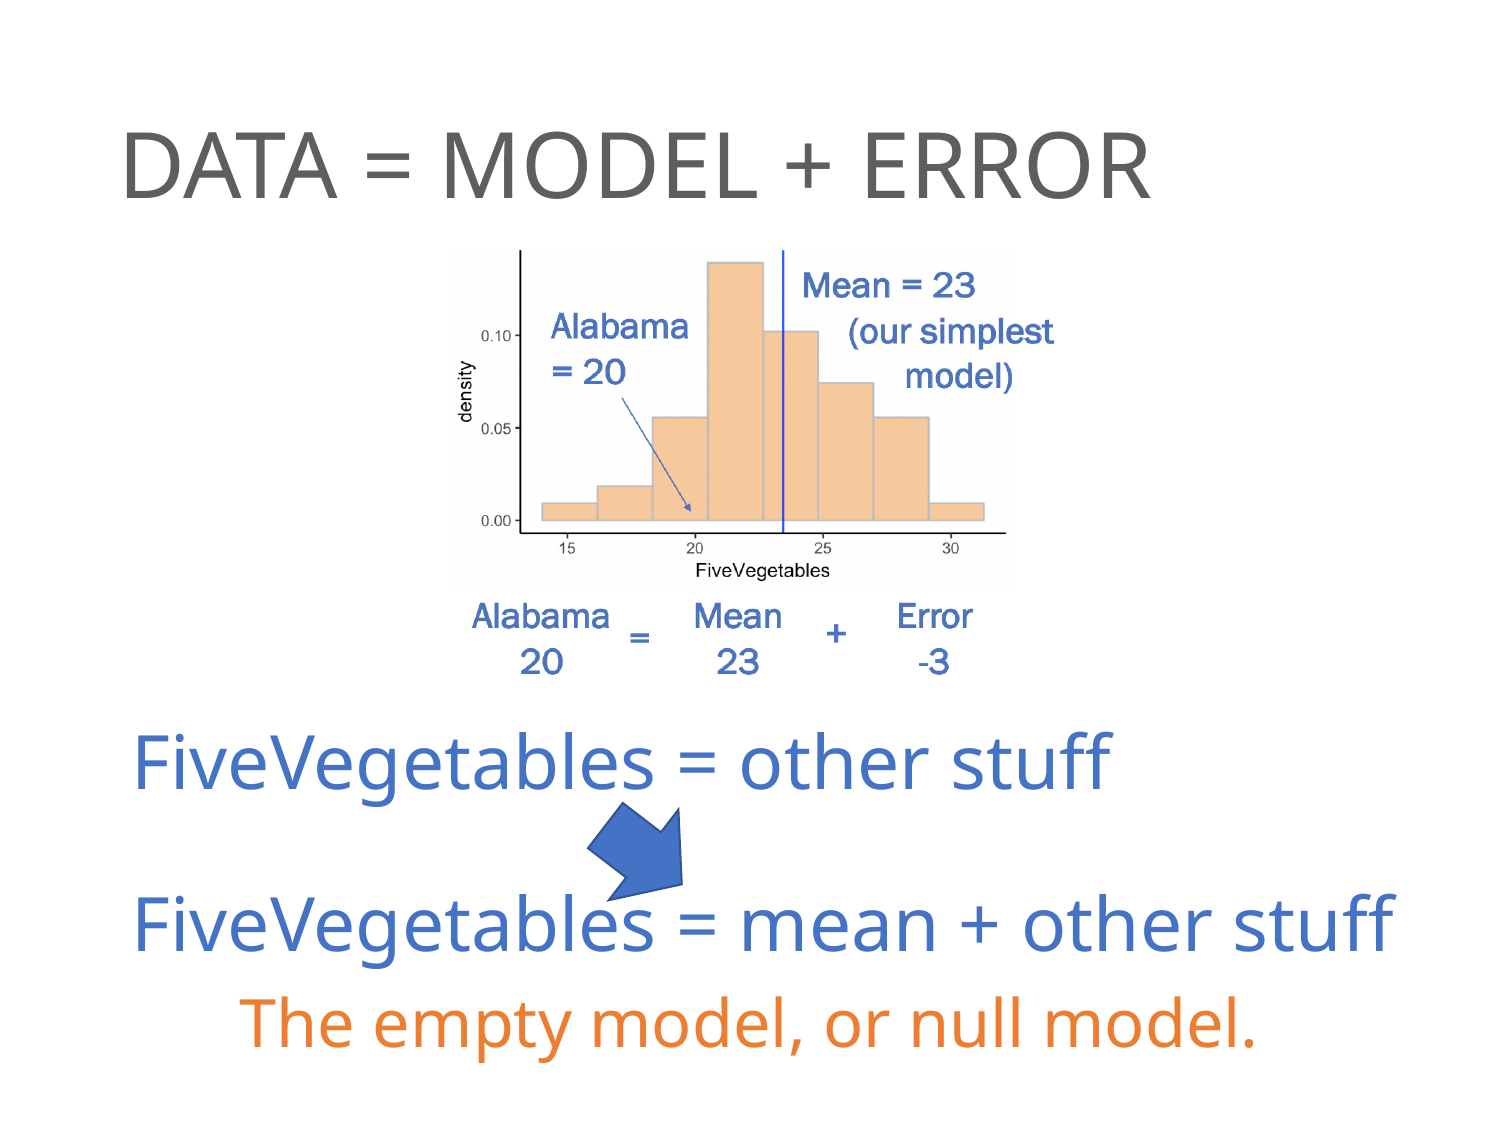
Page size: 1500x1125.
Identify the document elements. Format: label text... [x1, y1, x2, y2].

text_box [586, 801, 683, 902]
title DATA = MODEL + ERROR [103, 59, 1397, 278]
picture [438, 239, 1062, 691]
text_box The empty model, or null model. [130, 982, 1370, 1064]
text_box FiveVegetables = other stuff FiveVegetables = mean + other stuff [116, 717, 1456, 920]
